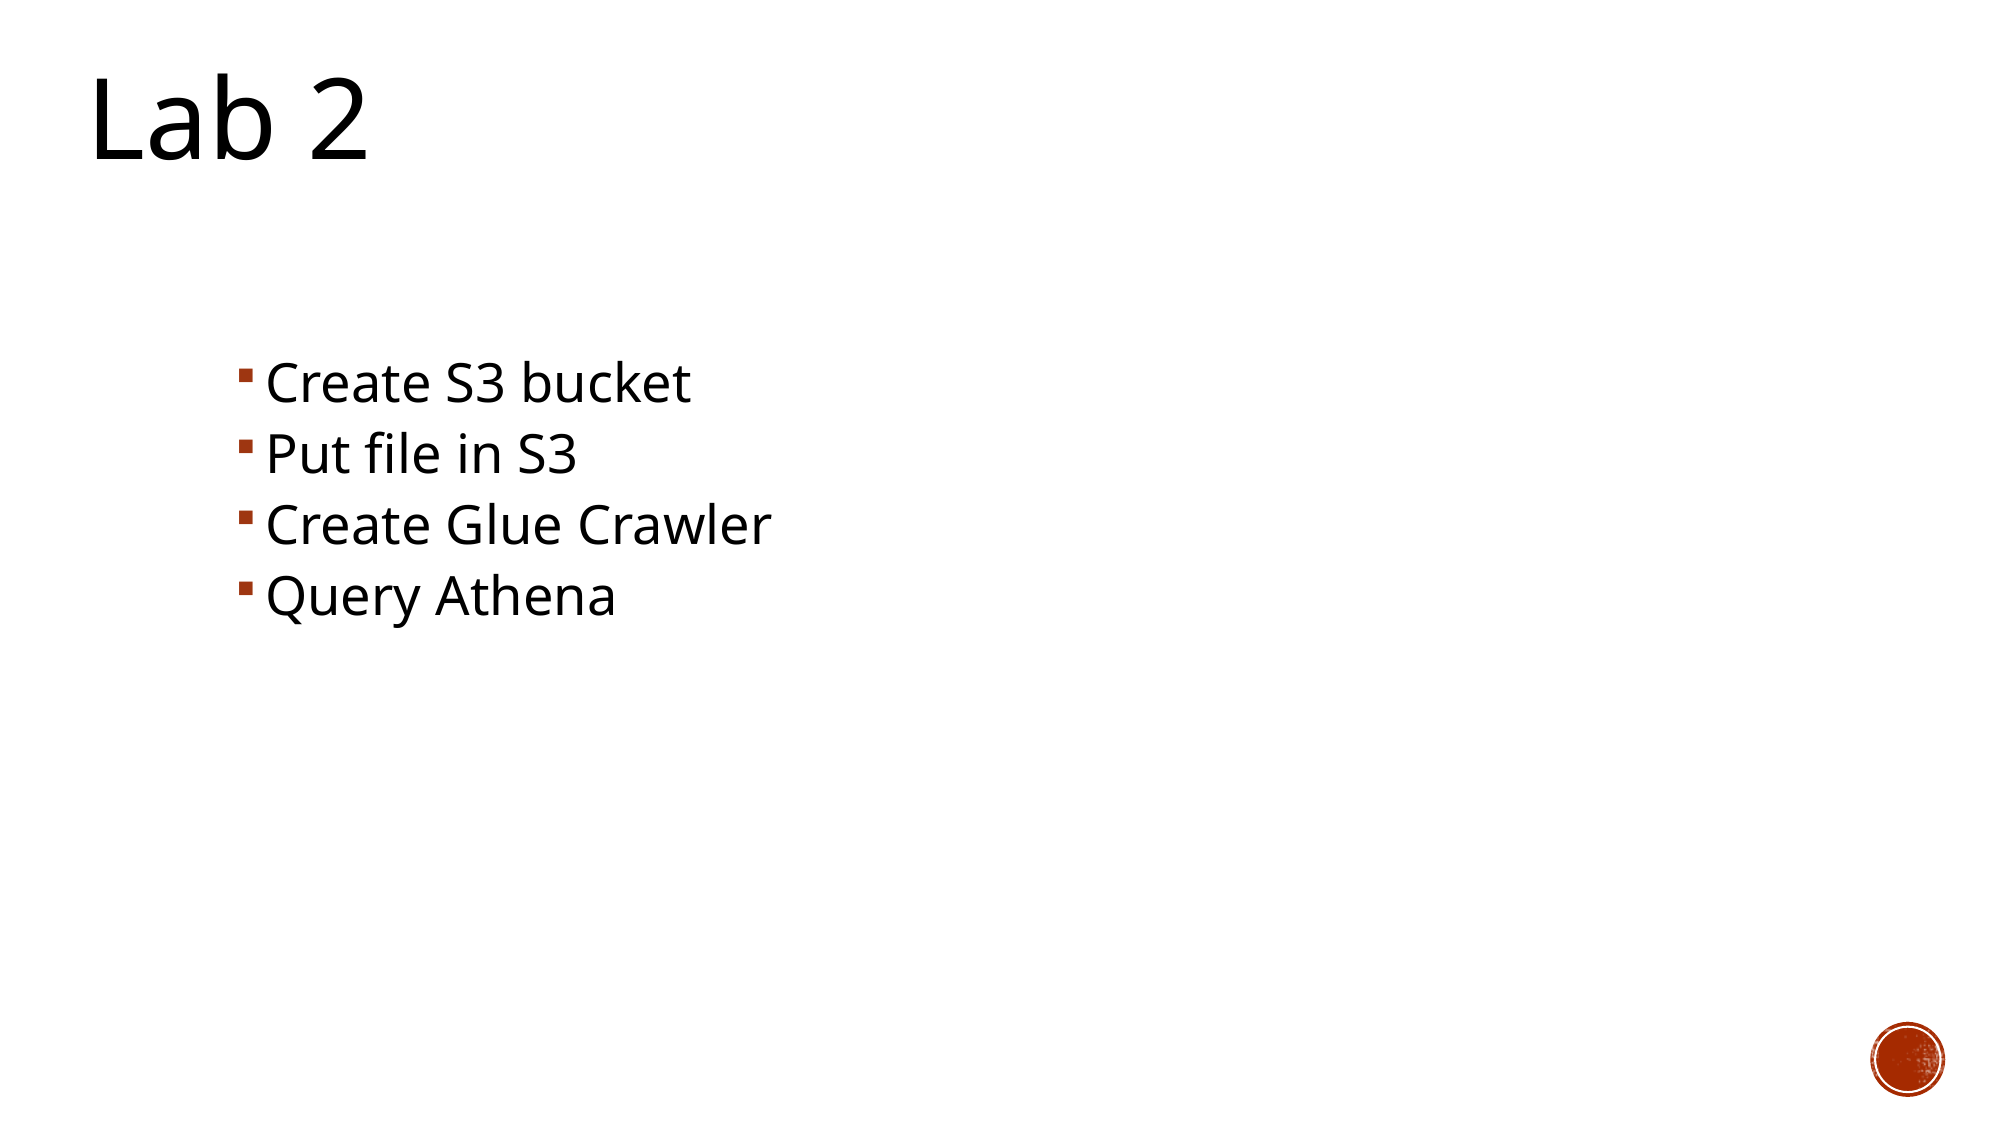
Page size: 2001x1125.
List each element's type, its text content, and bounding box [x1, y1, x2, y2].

text_box Lab 2 [72, 39, 1493, 189]
list Create S3 bucket Put file in S3 Create Glue Crawler Query Athena [175, 348, 986, 1013]
